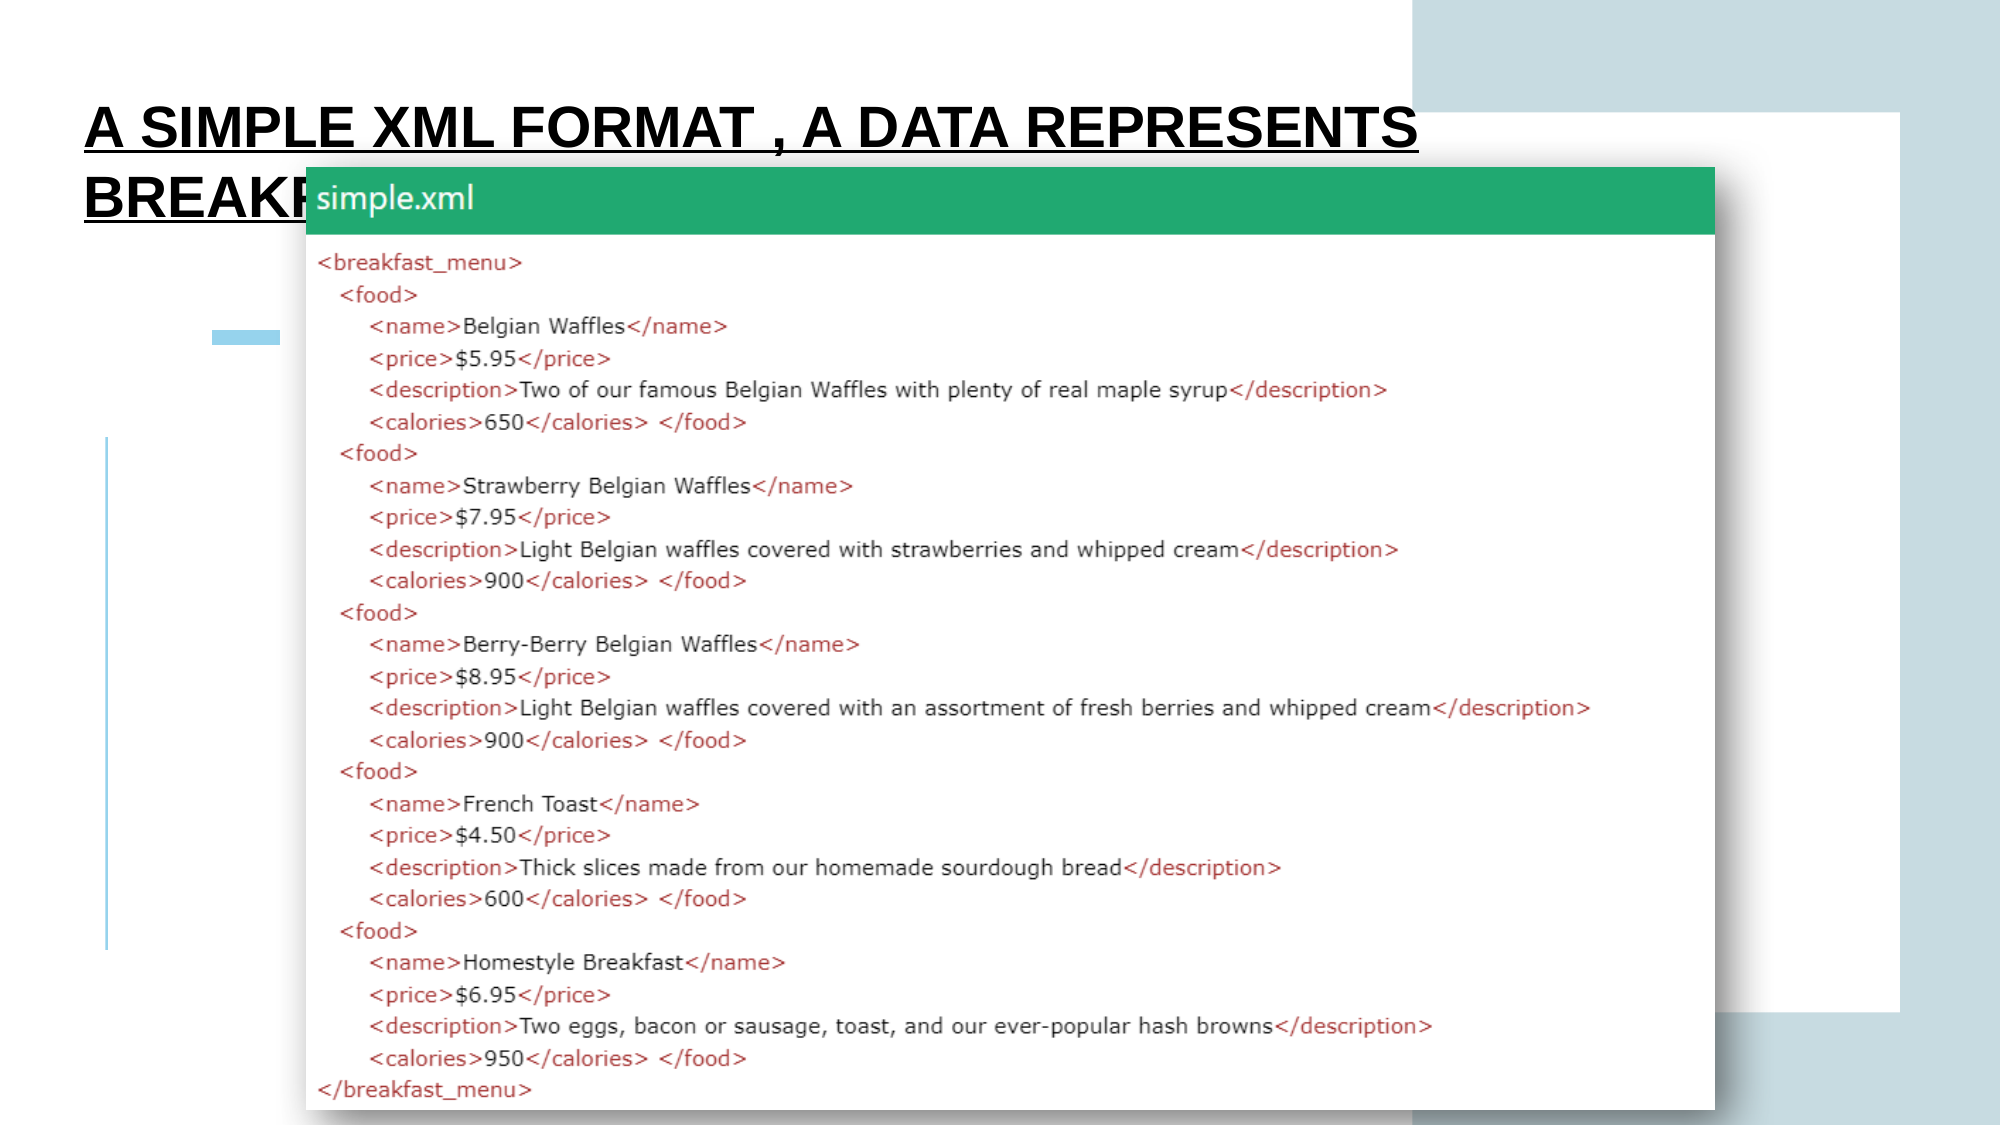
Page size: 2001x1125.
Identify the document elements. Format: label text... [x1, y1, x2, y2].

picture [306, 166, 1715, 1111]
text_box A SIMPLE XML FORMAT , A DATA REPRESENTS BREAKFAST MENU [68, 81, 1505, 237]
